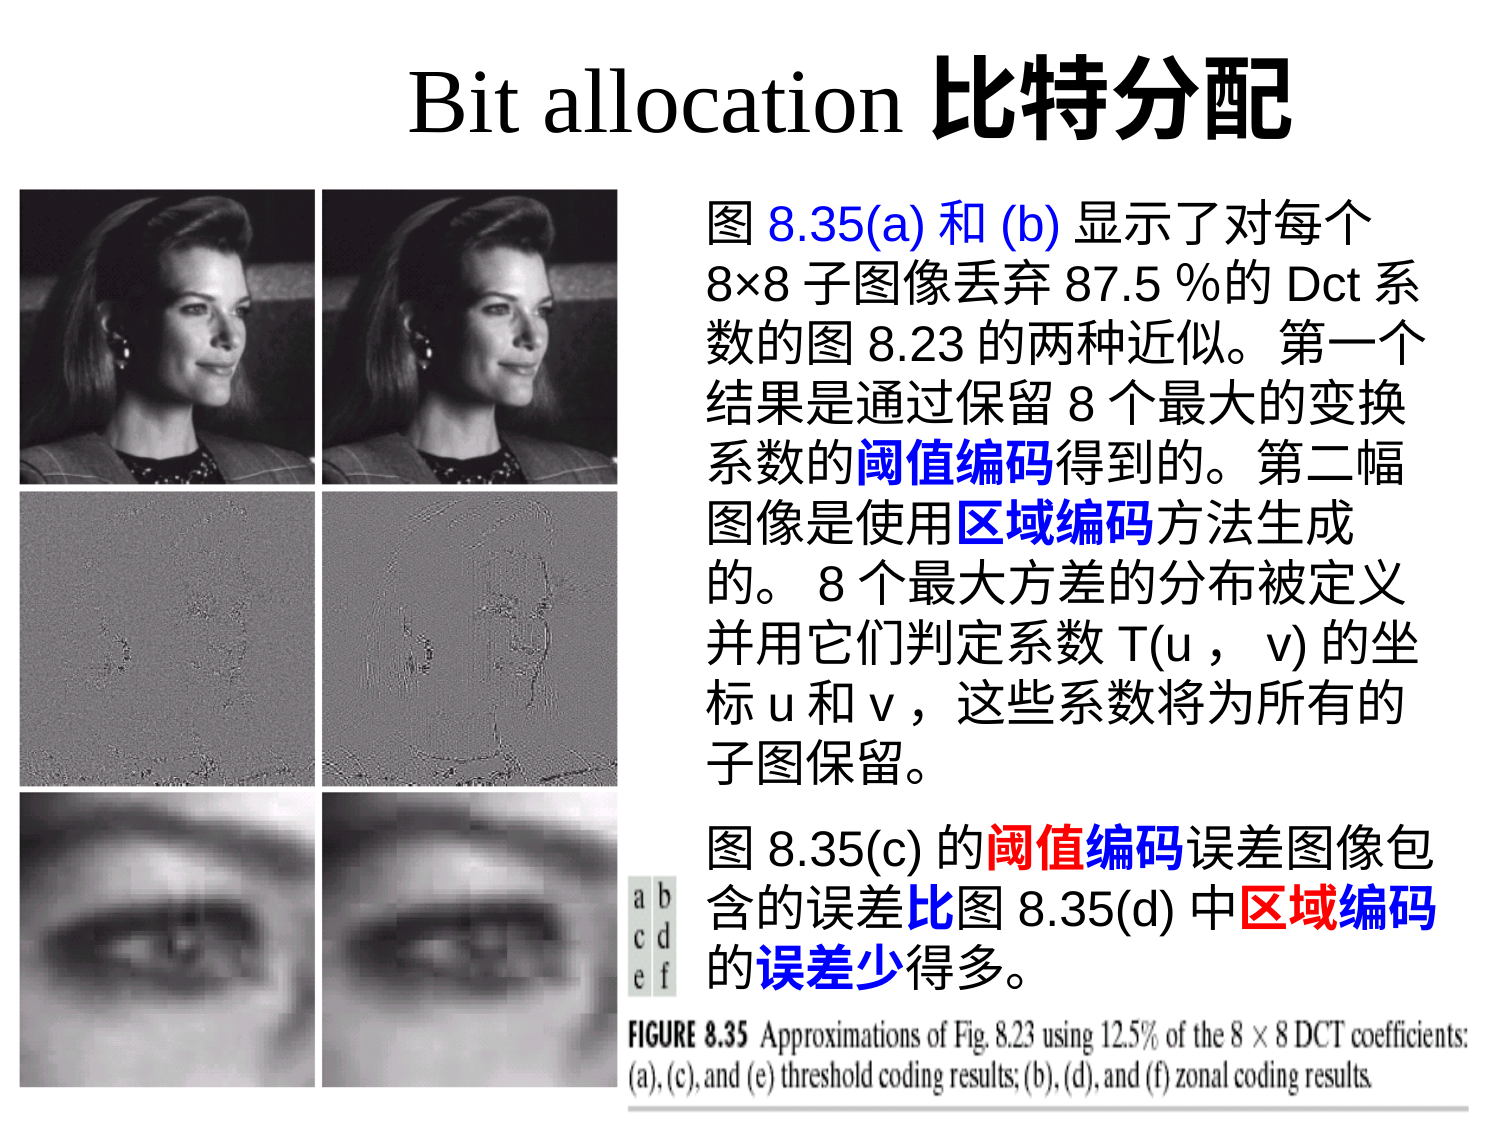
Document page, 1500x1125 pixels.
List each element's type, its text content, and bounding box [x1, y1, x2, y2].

picture [15, 185, 621, 1092]
picture [625, 869, 1479, 1123]
text_box Bit allocation比特分配 [371, 54, 1330, 158]
text_box 图8.35(a)和(b)显示了对每个8×8子图像丢弃87.5％的Dct系数的图8.23的两种近似。第一个结果是通过保留8个最大的变换系数的阈值编码得到的。第二幅图像是使用区域编码方法生成的。8个最大方差的分布被定义并用它们判定系数T(u，v)的坐标u和v，这些系数将为所有的子图保留。 图8.35(c)的阈值编码误差图像包含的误差比图8.35(d)中区域编码的误差少得多。 [690, 184, 1459, 868]
